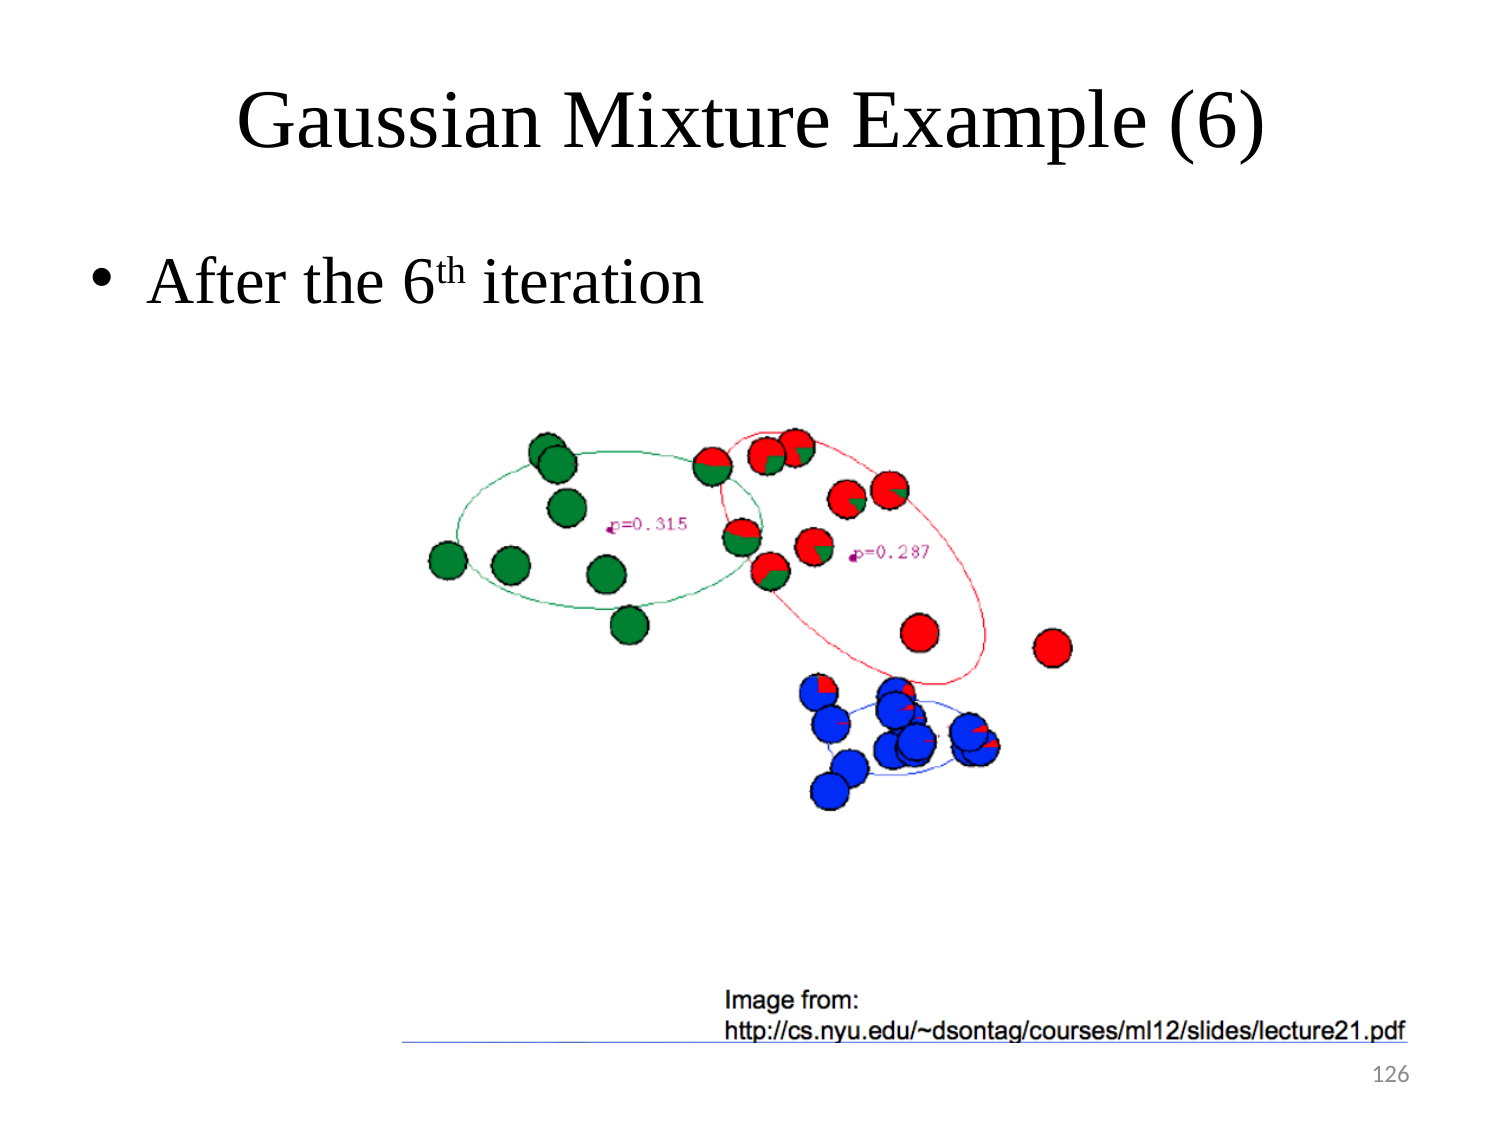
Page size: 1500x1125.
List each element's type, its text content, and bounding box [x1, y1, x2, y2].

slide_number 126 [1074, 1042, 1425, 1103]
picture [402, 402, 1409, 1043]
title Gaussian Mixture Example (6) [43, 20, 1461, 208]
list After the 6th iteration [75, 229, 1425, 1005]
